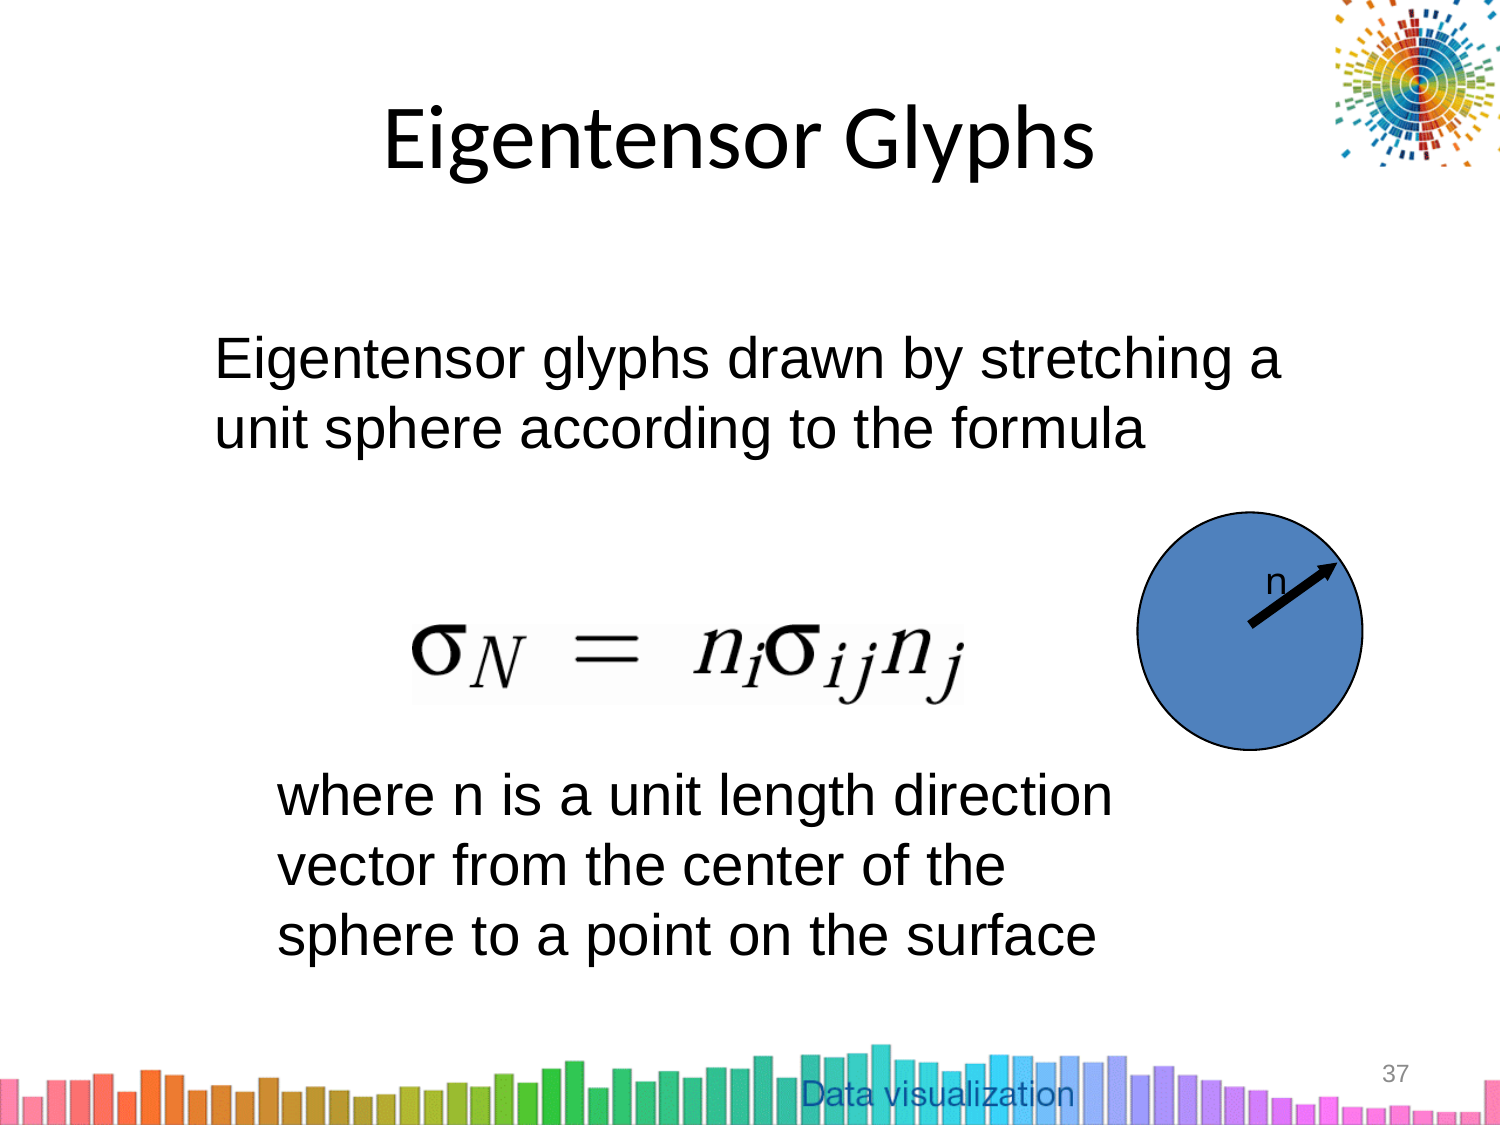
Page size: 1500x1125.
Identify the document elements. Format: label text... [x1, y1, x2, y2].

text_box [1137, 512, 1363, 750]
text_box [1325, 562, 1338, 572]
text_box n [1249, 549, 1325, 610]
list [412, 624, 964, 705]
text_box Eigentensor glyphs drawn by stretching a unit sphere according to the formula [199, 312, 1338, 468]
text_box where n is a unit length direction vector from the center of the sphere to a point on the surface [262, 750, 1150, 975]
title Eigentensor Glyphs [152, 15, 1328, 248]
picture [0, 0, 1500, 1125]
slide_number 37 [1074, 1042, 1425, 1103]
